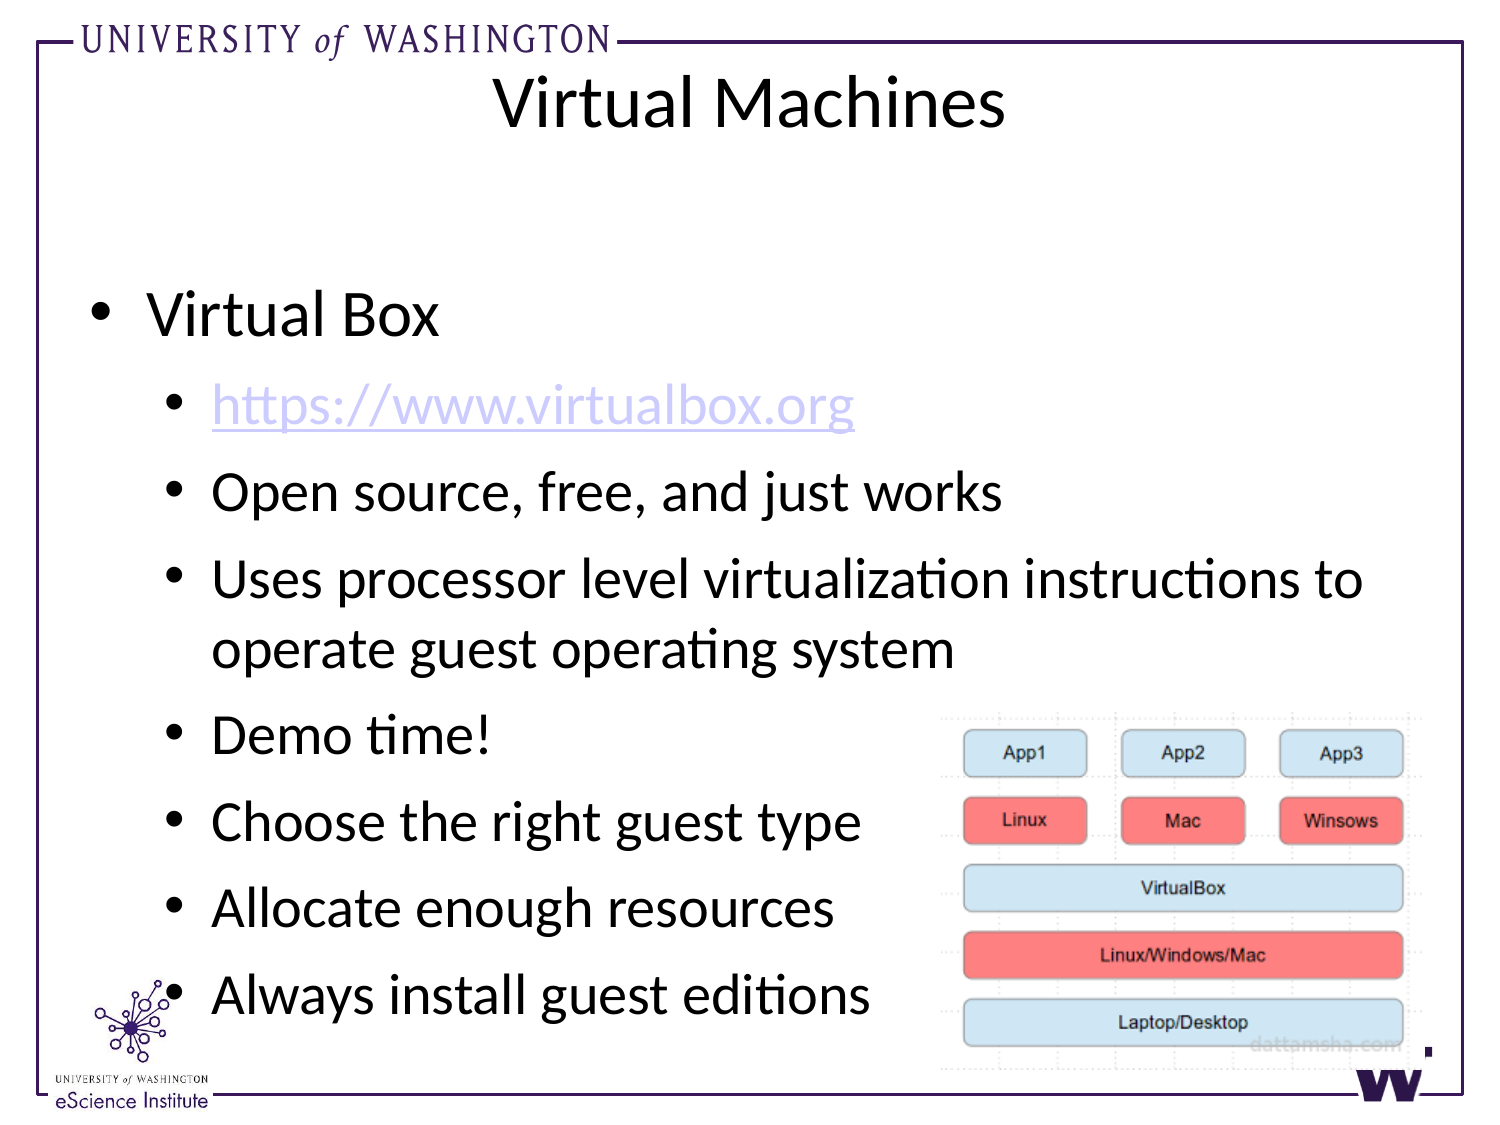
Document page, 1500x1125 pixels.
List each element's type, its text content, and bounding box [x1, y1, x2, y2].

list Virtual Box https://www.virtualbox.org Open source, free, and just works Uses processor level virtualization instructions to operate guest operating system Demo time! Choose the right guest type Allocate enough resources Always install guest editions [75, 262, 1425, 1005]
picture [48, 978, 213, 1113]
title Virtual Machines [75, 45, 1425, 233]
picture [941, 708, 1438, 1107]
picture [81, 24, 609, 45]
